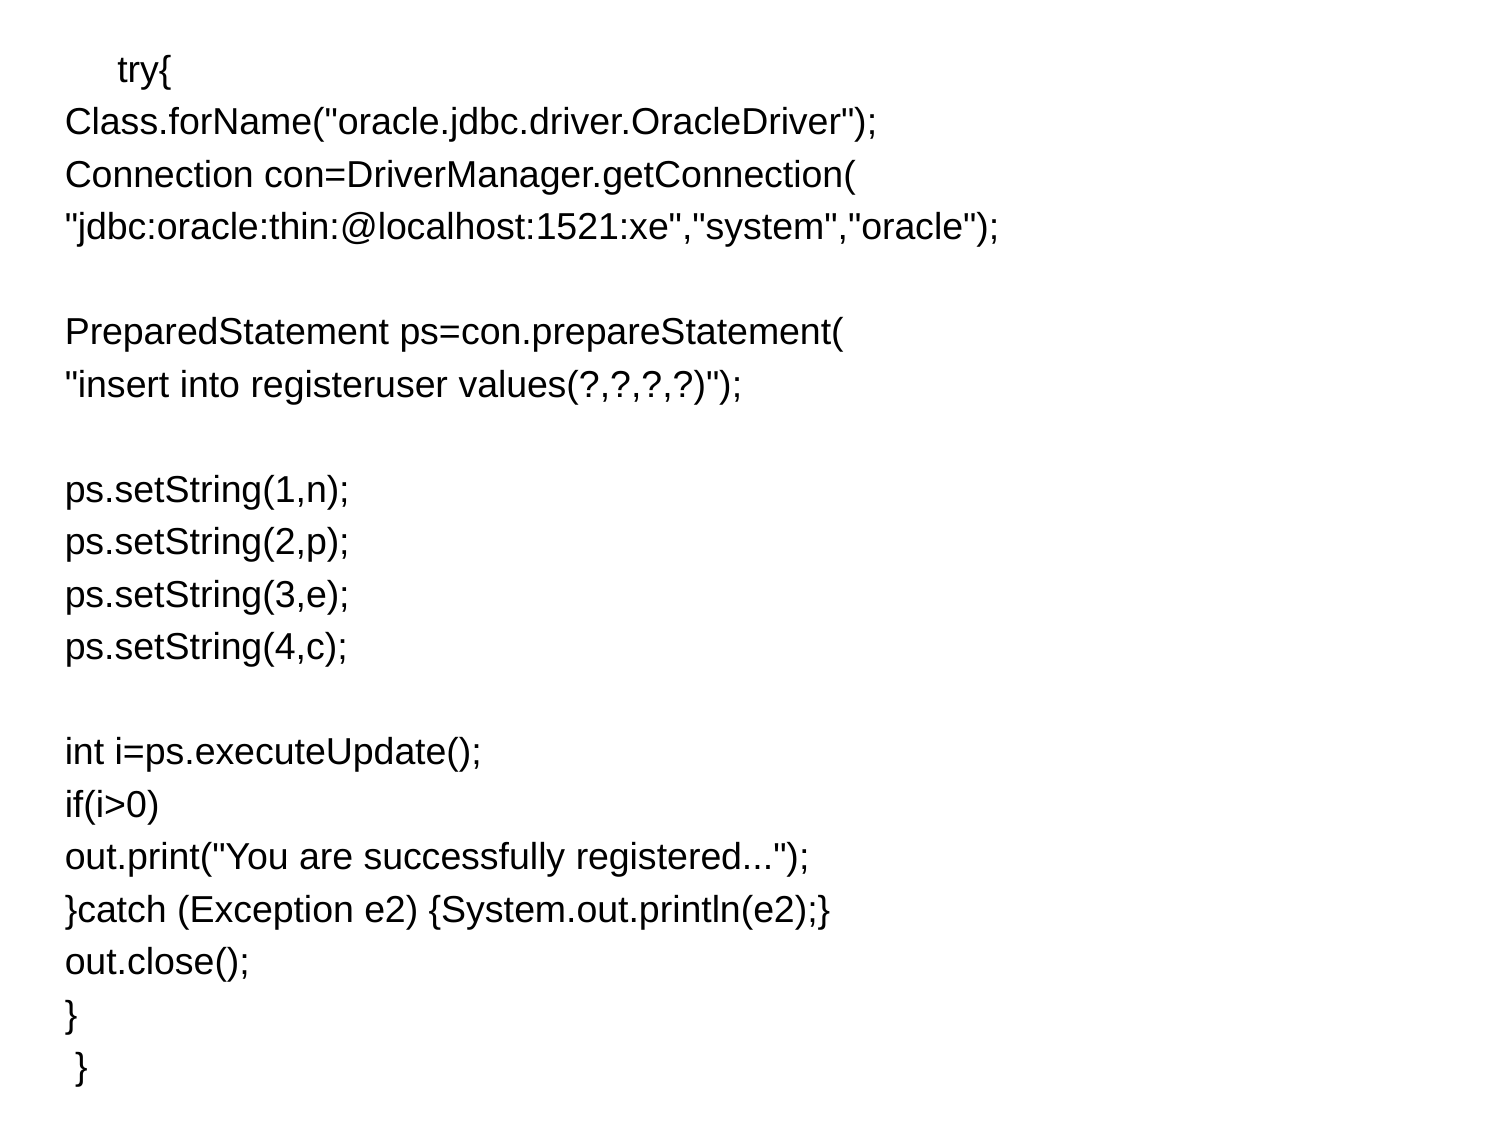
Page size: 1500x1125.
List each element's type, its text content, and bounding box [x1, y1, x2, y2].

list try{ Class.forName("oracle.jdbc.driver.OracleDriver"); Connection con=DriverManager.getConnection( "jdbc:oracle:thin:@localhost:1521:xe","system","oracle"); PreparedStatement ps=con.prepareStatement( "insert into registeruser values(?,?,?,?)"); ps.setString(1,n); ps.setString(2,p); ps.setString(3,e); ps.setString(4,c); int i=ps.executeUpdate(); if(i>0) out.print("You are successfully registered..."); }catch (Exception e2) {System.out.println(e2);} out.close(); } } [49, 37, 1401, 781]
